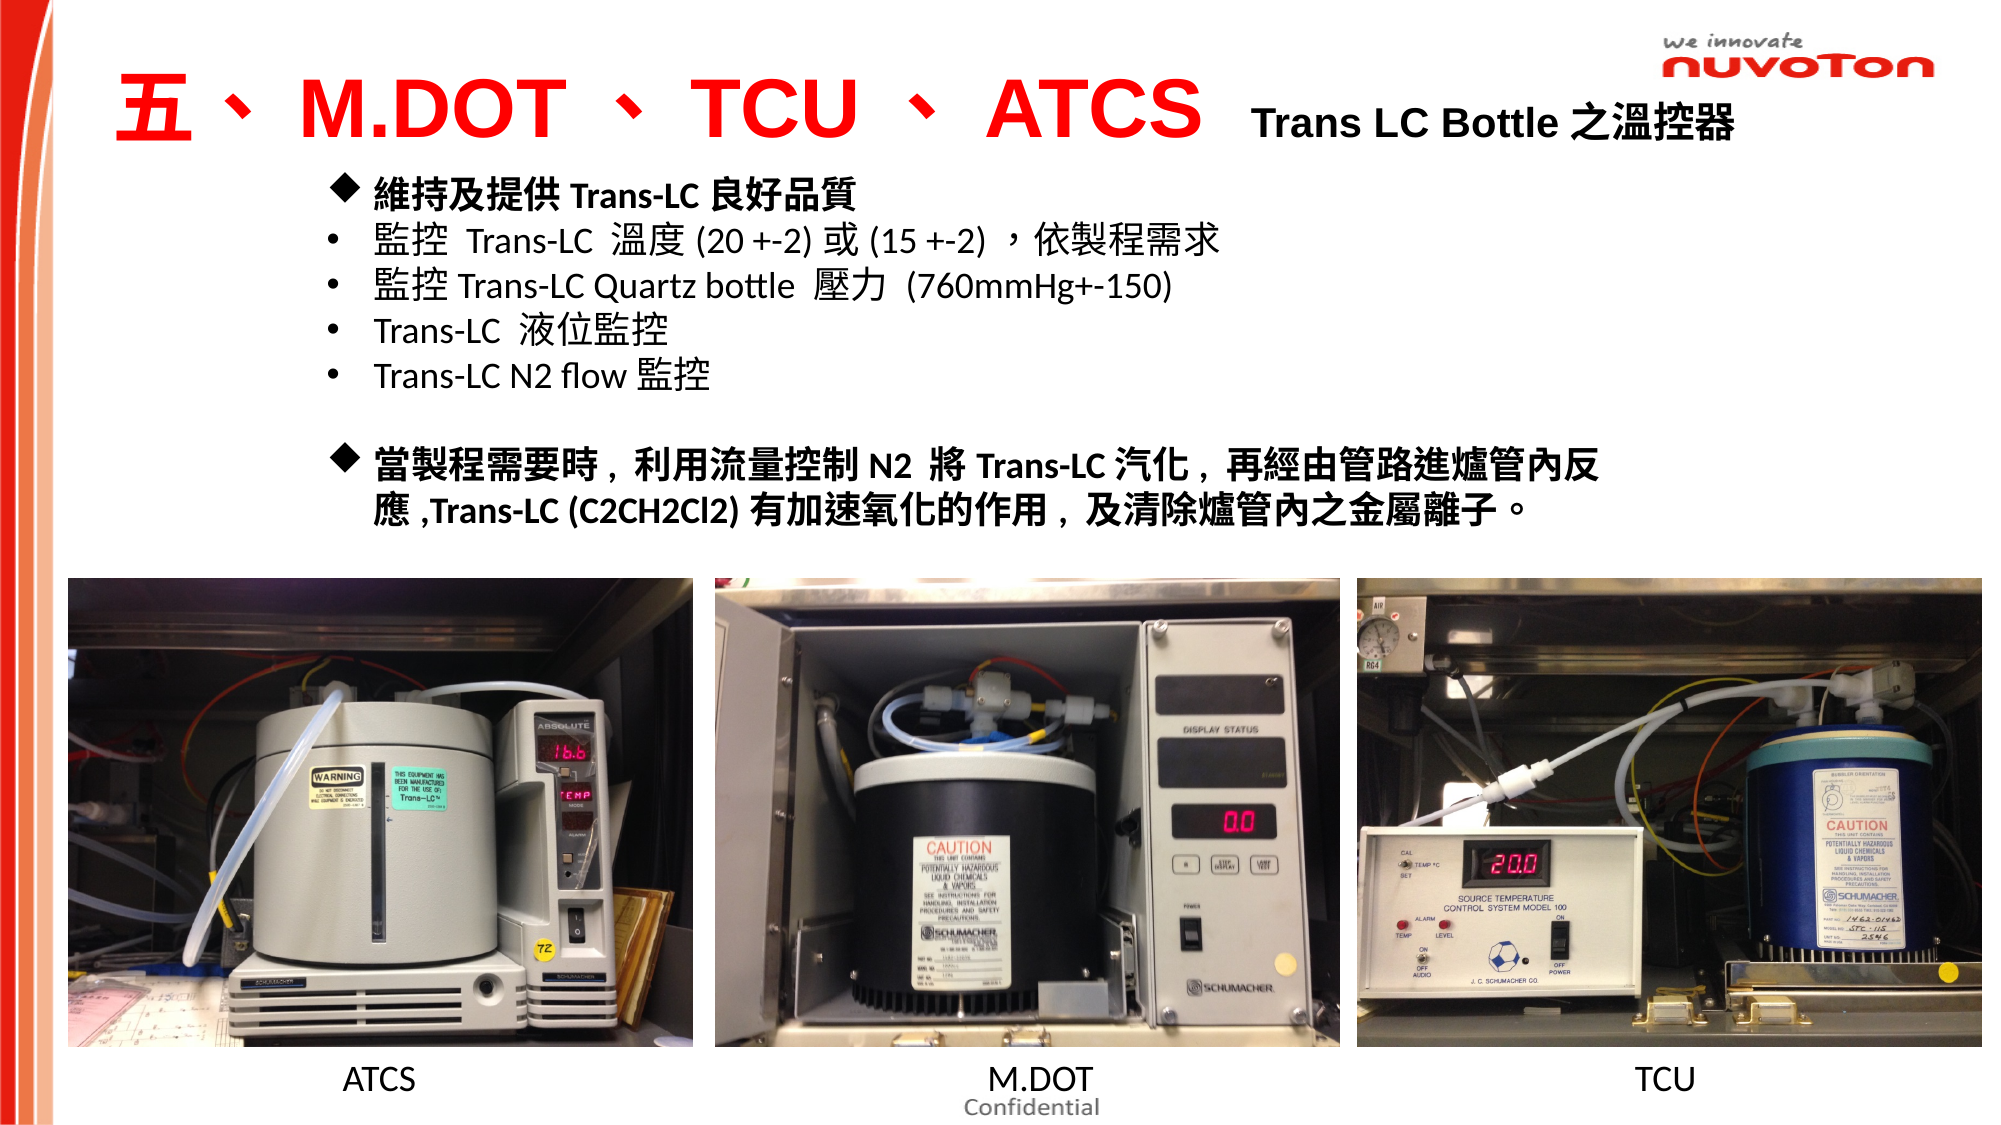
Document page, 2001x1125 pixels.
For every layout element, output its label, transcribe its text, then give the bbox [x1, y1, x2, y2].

picture [0, 0, 2000, 1125]
text_box 維持及提供Trans-LC良好品質 監控 Trans-LC 溫度(20 +-2)或(15 +-2)，依製程需求 監控Trans-LC Quartz bottle 壓力 (760mmHg+-150) Trans-LC 液位監控 Trans-LC N2 flow監控 當製程需要時, 利用流量控制N2 將Trans-LC汽化, 再經由管路進爐管內反應,Trans-LC (C2CH2Cl2)有加速氧化的作用, 及清除爐管內之金屬離子。 [311, 163, 1758, 583]
text_box 五、M.DOT、TCU、ATCS Trans LC Bottle之溫控器 [91, 47, 1758, 262]
text_box ATCS [327, 1057, 433, 1107]
text_box M.DOT [972, 1057, 1120, 1107]
text_box TCU [1620, 1057, 1725, 1107]
